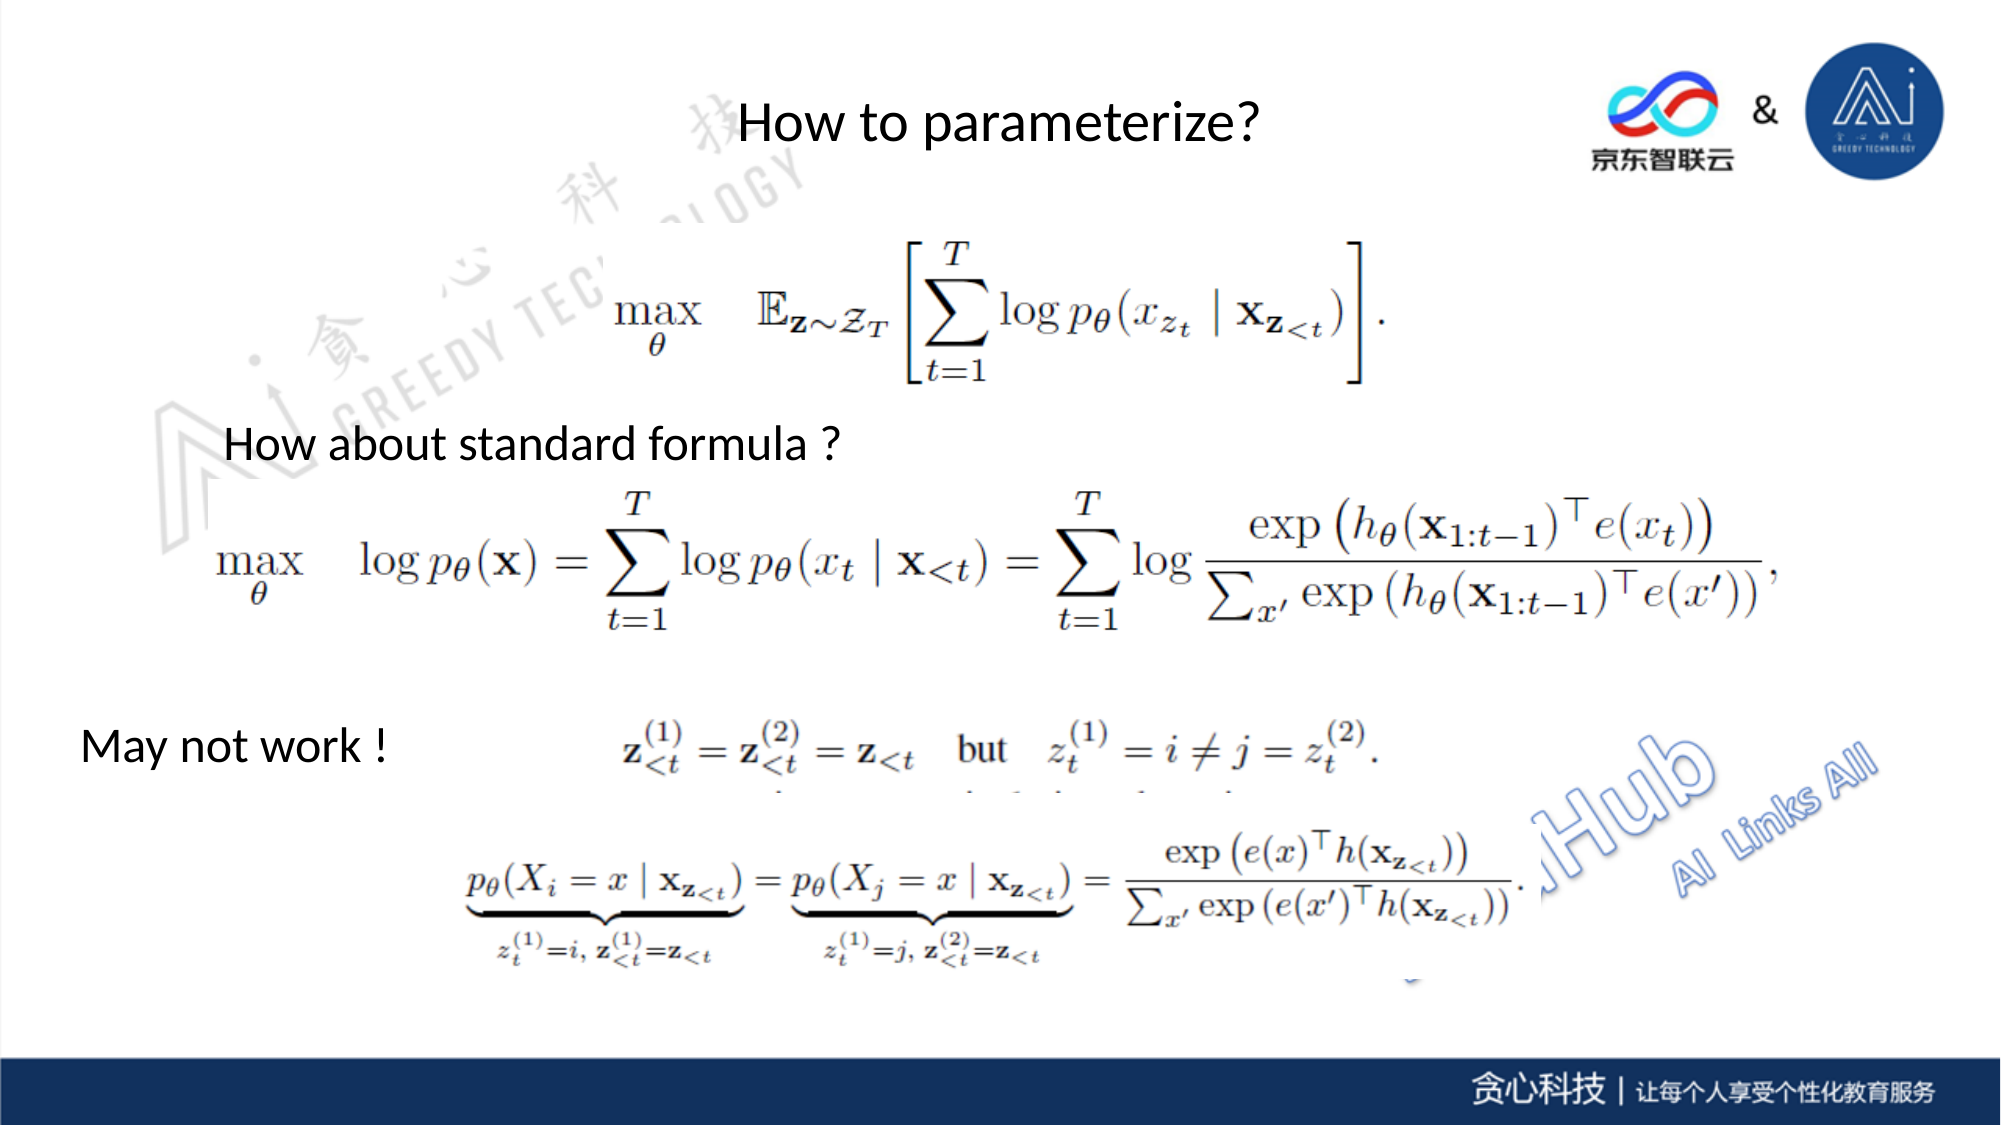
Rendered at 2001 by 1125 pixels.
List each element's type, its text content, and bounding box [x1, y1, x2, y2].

picture [0, 0, 2001, 1125]
text_box How to parameterize? [430, 75, 1570, 161]
text_box How about standard formula ? Transformer [208, 403, 953, 479]
text_box May not work ! [64, 705, 538, 781]
